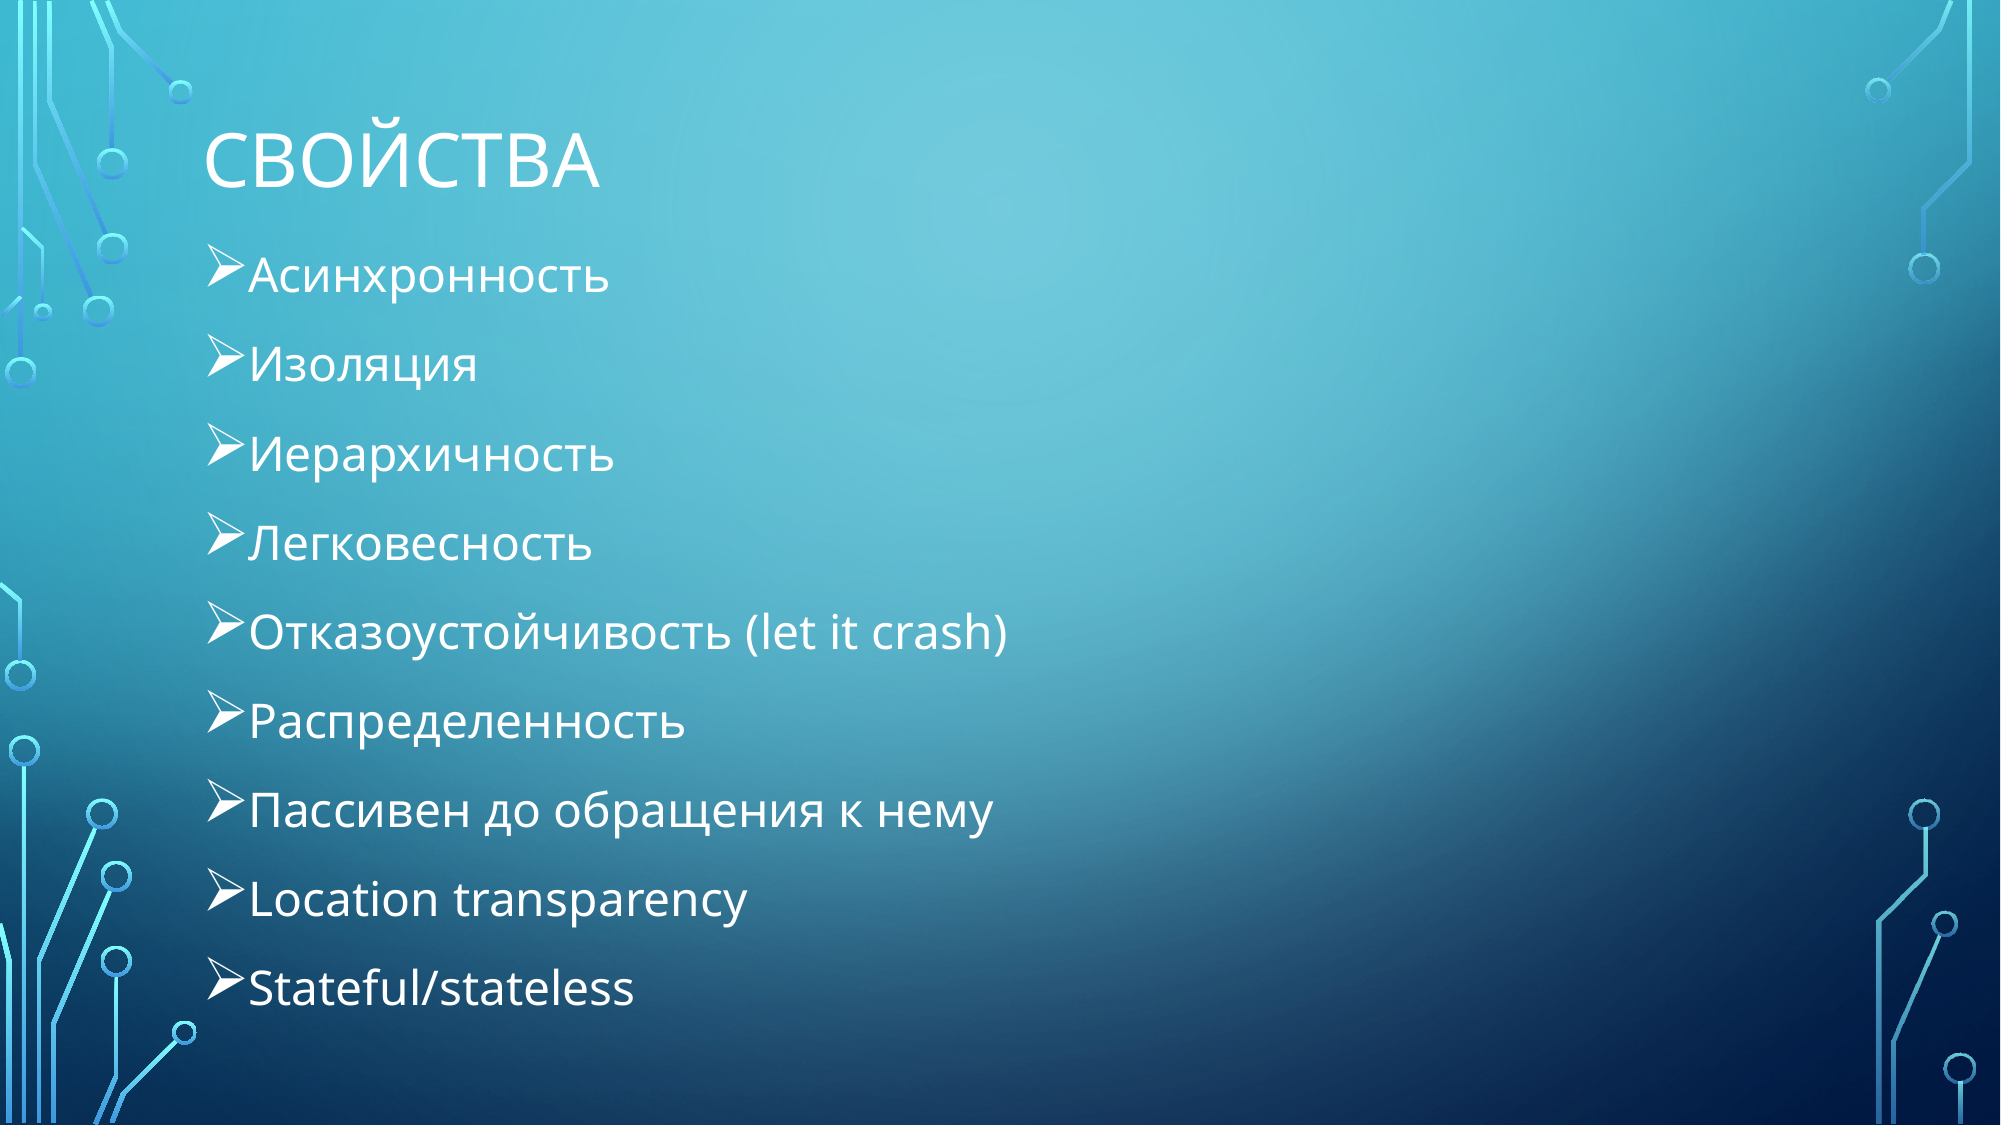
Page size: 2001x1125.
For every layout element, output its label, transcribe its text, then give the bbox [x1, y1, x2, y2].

title Свойства [187, 101, 1813, 225]
list Асинхронность Изоляция Иерархичность Легковесность Отказоустойчивость (let it crash) Распределенность Пассивен до обращения к нему Location transparency Stateful/stateless [187, 225, 1813, 1031]
